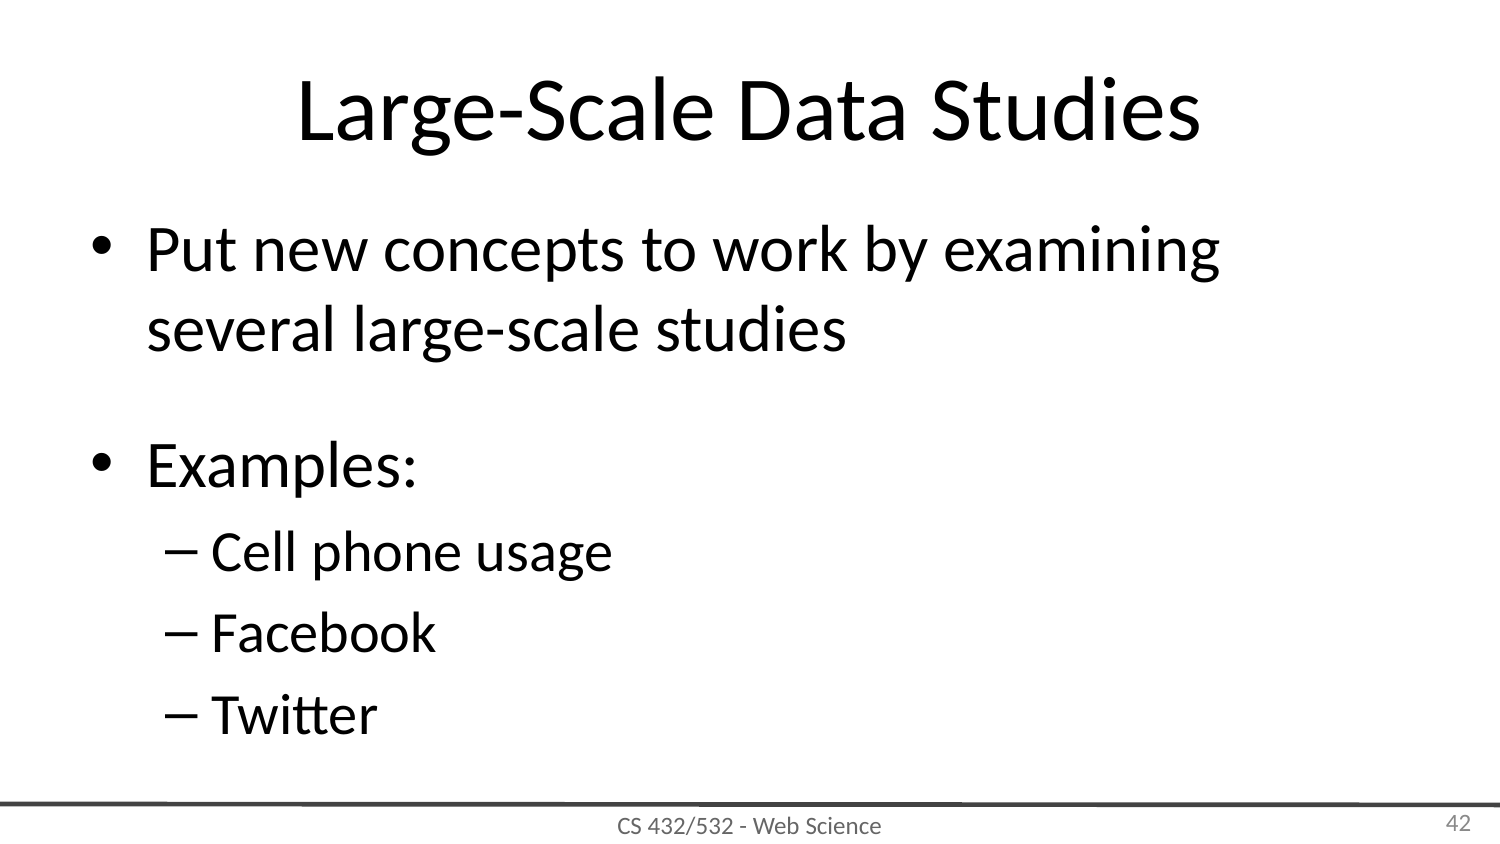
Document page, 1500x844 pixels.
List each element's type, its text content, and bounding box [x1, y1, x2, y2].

list Put new concepts to work by examining several large-scale studies Examples: Cell phone usage Facebook Twitter [75, 196, 1425, 804]
title Large-Scale Data Studies [75, 33, 1425, 175]
slide_number ‹#› [1136, 798, 1487, 844]
